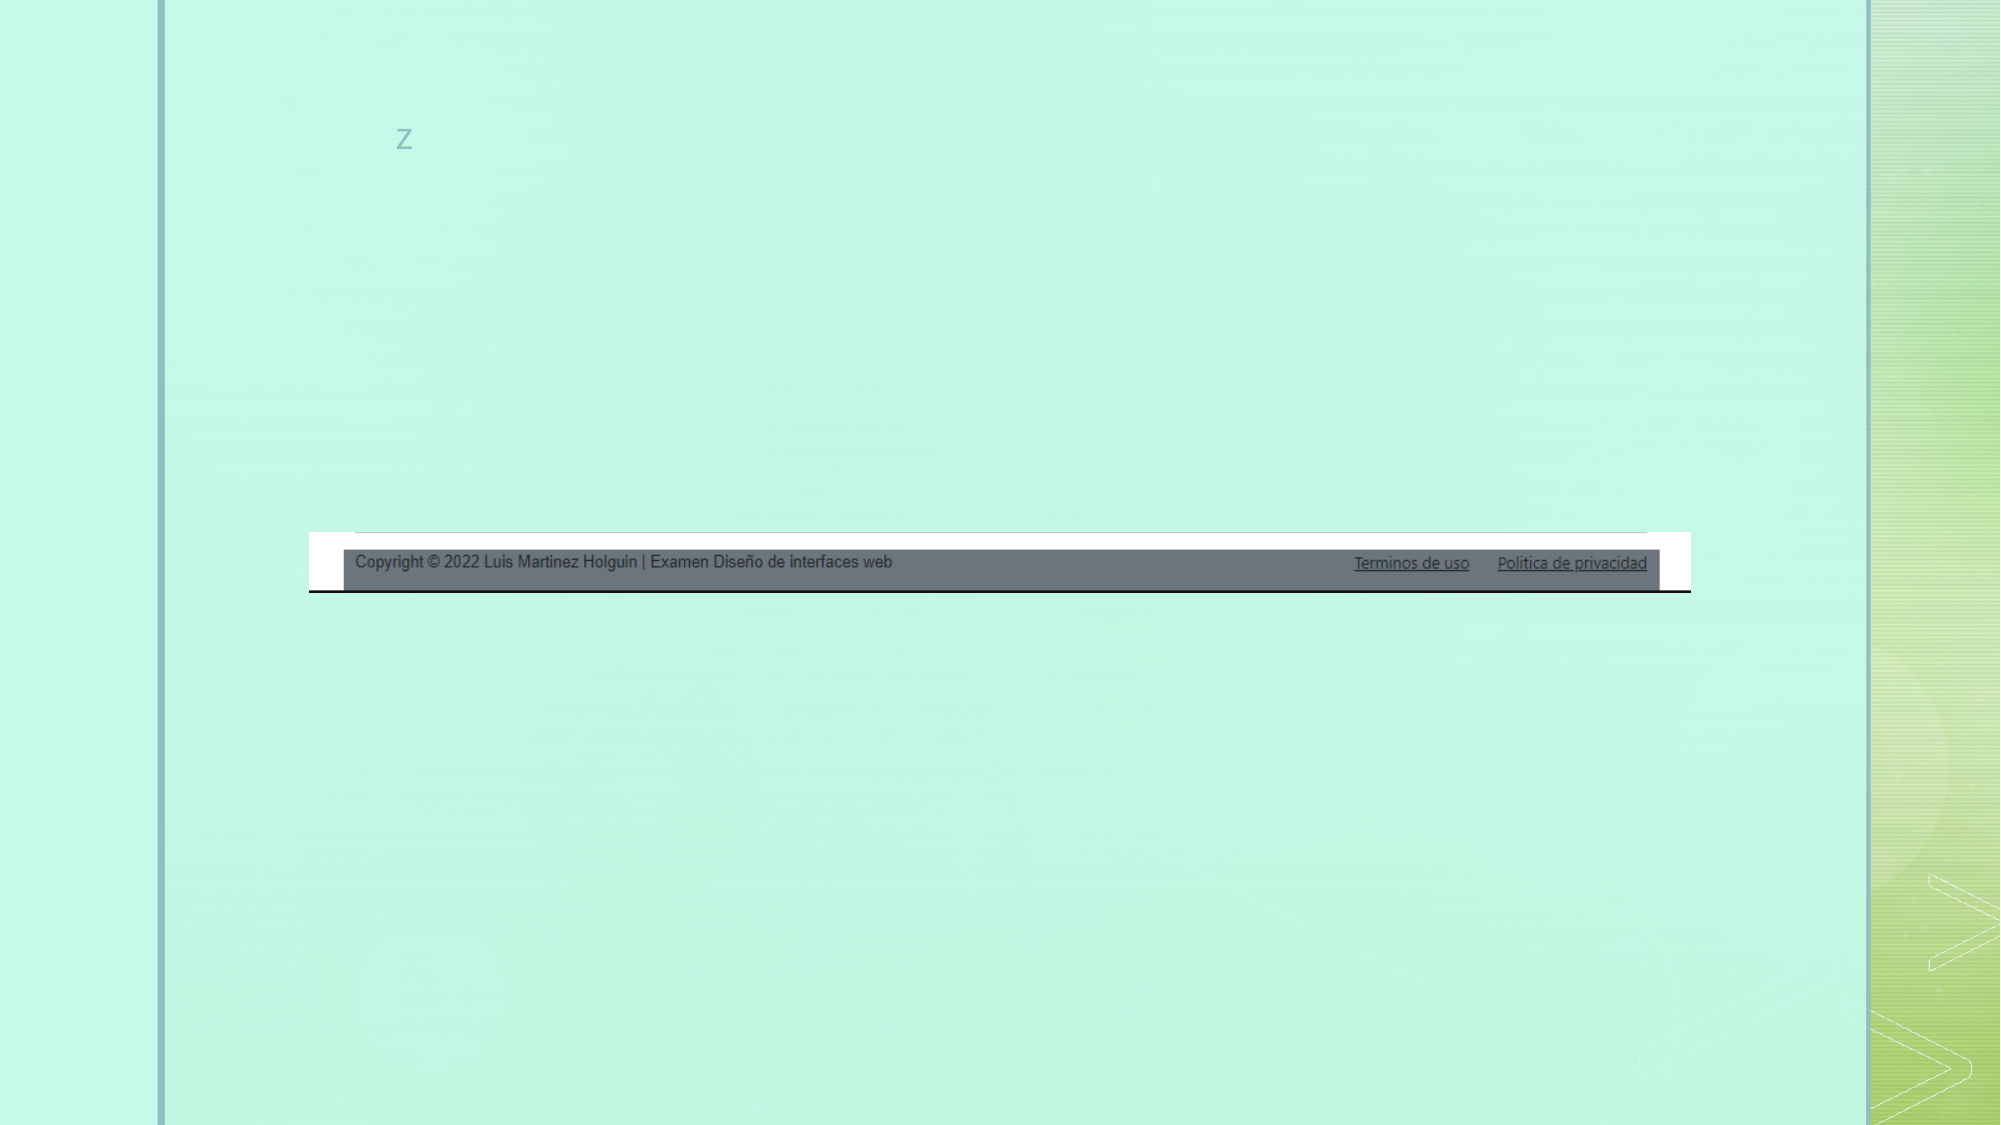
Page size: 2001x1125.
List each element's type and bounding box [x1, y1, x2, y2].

picture [308, 532, 1691, 593]
picture [1871, 0, 2001, 1125]
